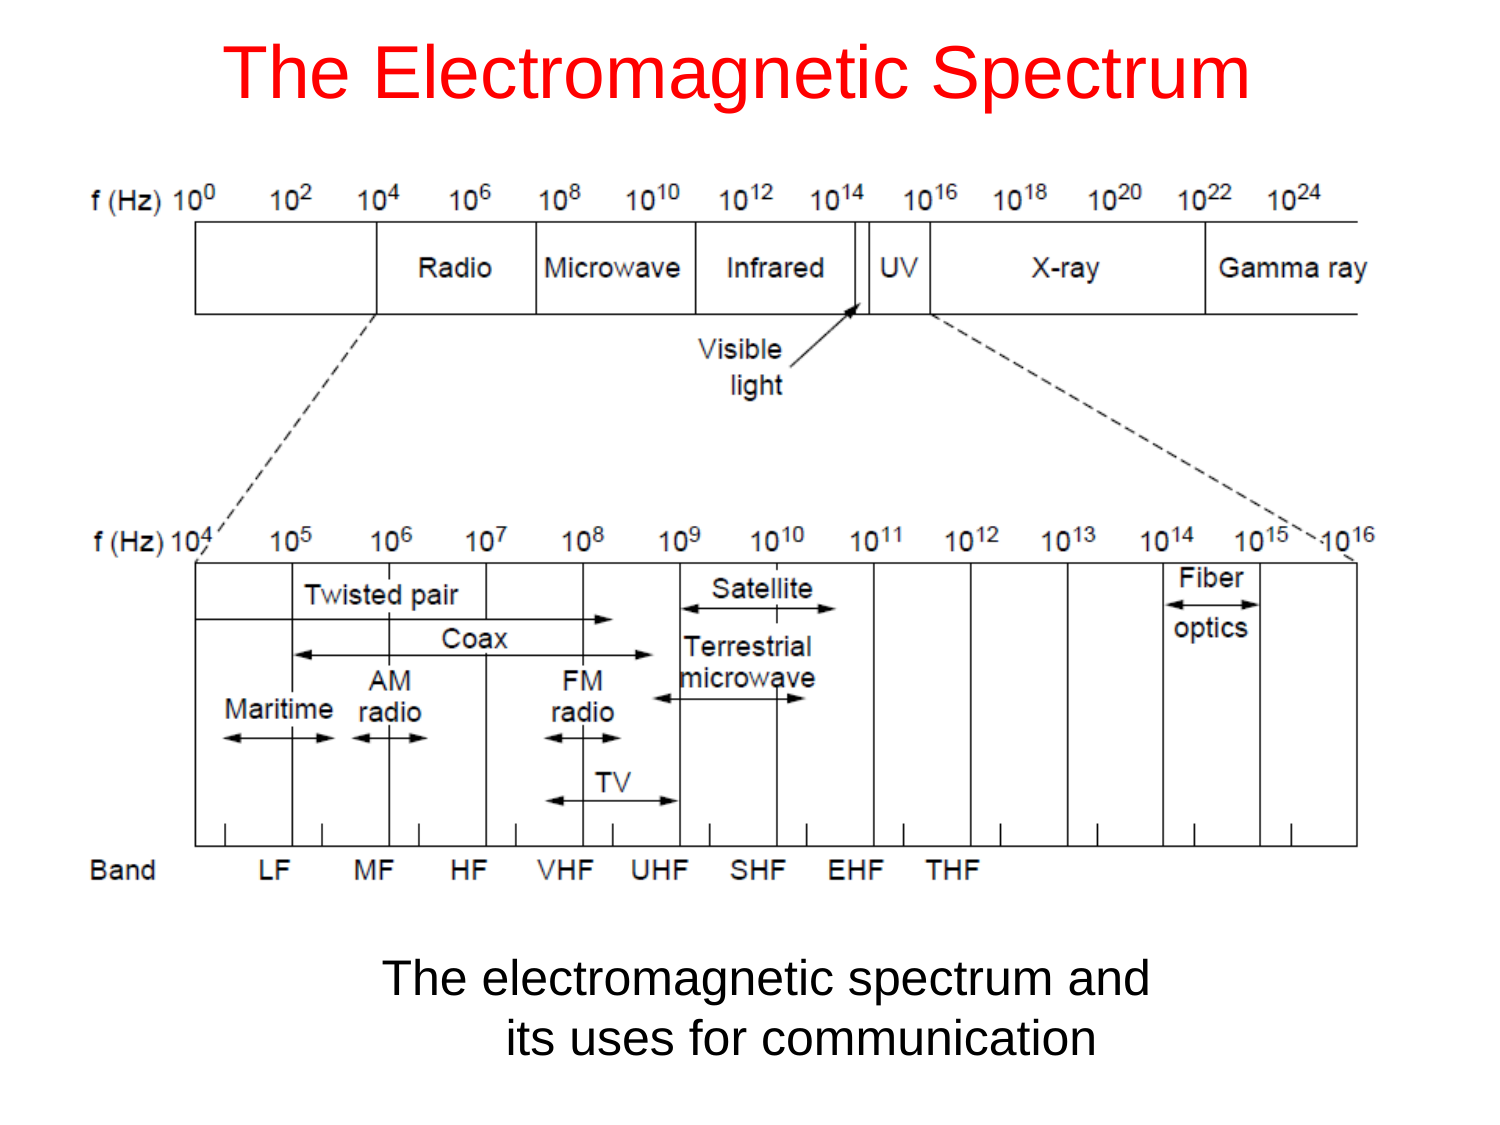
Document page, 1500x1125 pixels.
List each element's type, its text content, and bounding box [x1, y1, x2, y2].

list The electromagnetic spectrum and its uses for communication [47, 937, 1500, 1075]
title The Electromagnetic Spectrum [62, 0, 1413, 138]
picture [62, 162, 1394, 913]
